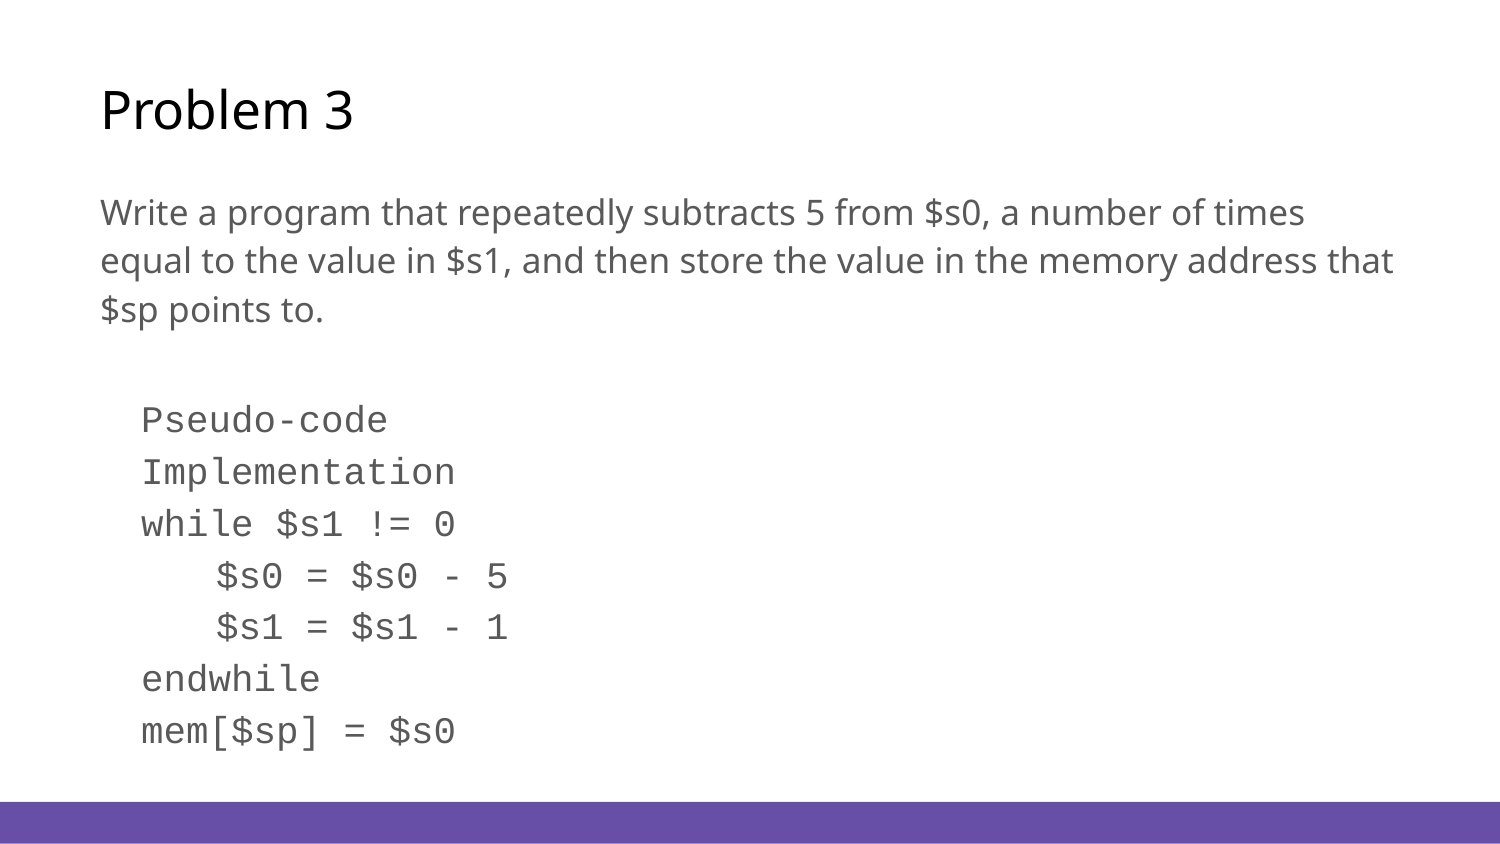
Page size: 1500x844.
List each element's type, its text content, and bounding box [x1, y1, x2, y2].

list Write a program that repeatedly subtracts 5 from $s0, a number of times equal to the value in $s1, and then store the value in the memory address that $sp points to. [85, 168, 1415, 345]
list Pseudo-code Implementation while $s1 != 0 $s0 = $s0 - 5 $s1 = $s1 - 1 endwhile mem[$sp] = $s0 [126, 373, 735, 810]
title Problem 3 [85, 61, 1415, 156]
